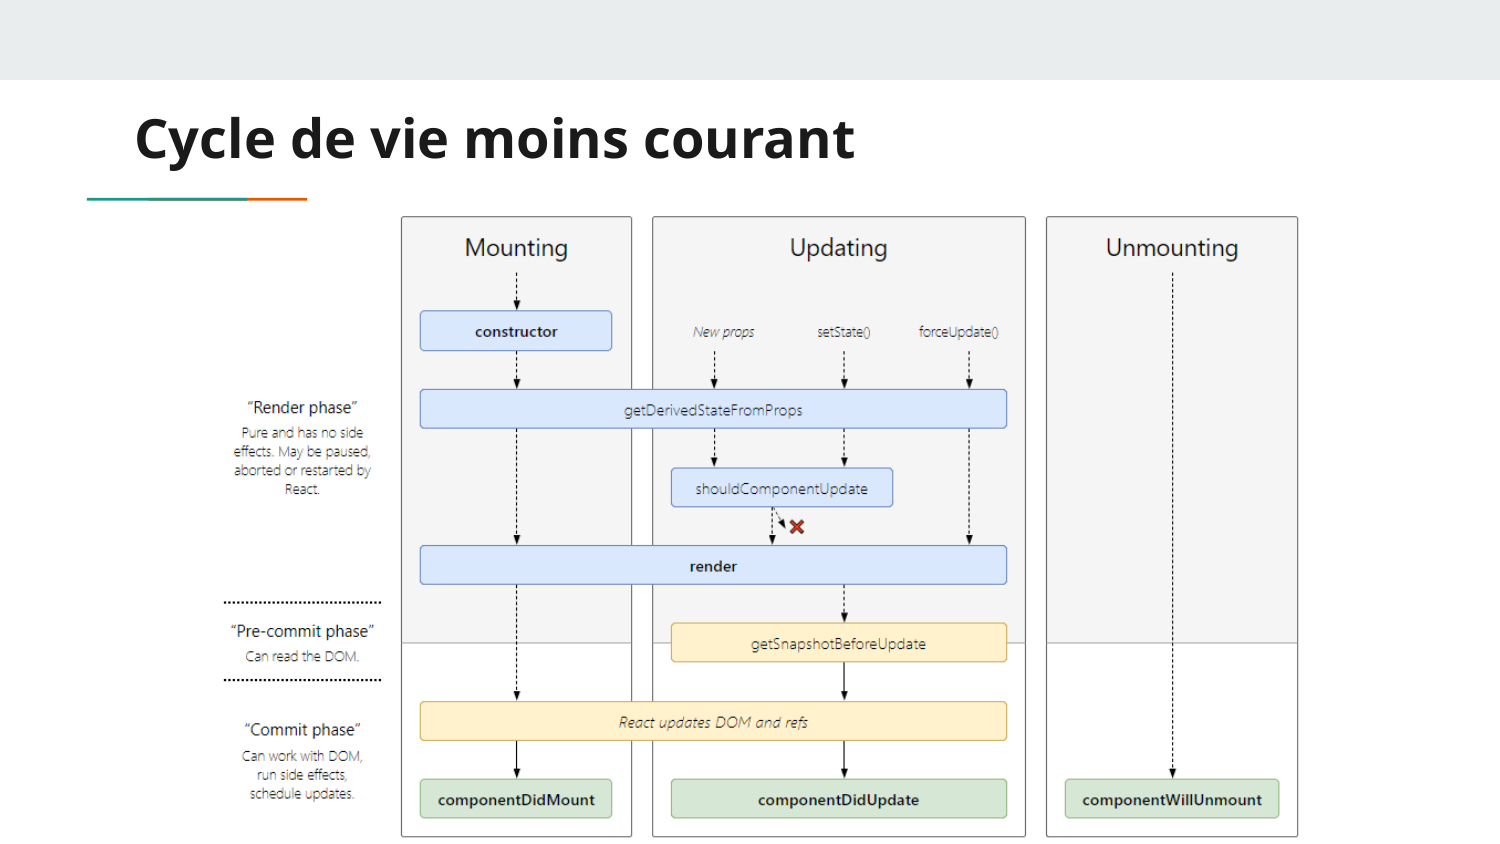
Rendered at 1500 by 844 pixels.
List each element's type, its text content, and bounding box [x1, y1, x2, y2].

picture [214, 204, 1306, 844]
title Cycle de vie moins courant [119, 89, 1381, 178]
